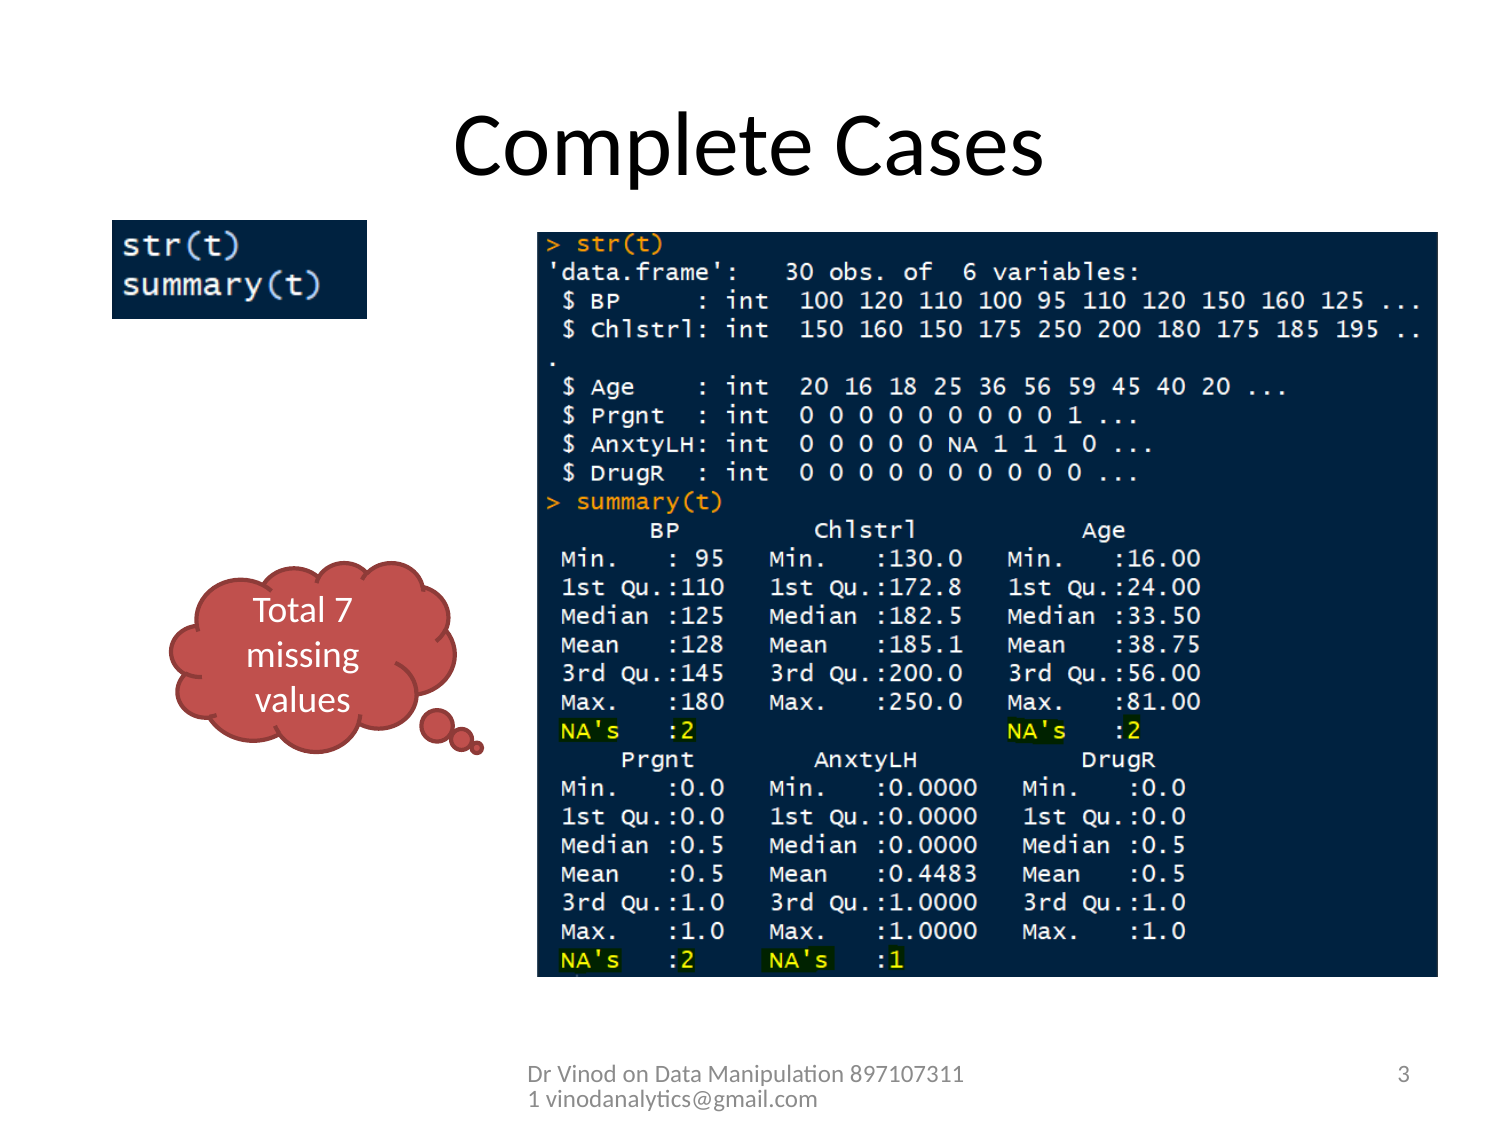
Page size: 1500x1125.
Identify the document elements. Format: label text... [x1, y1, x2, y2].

text_box Total 7 missing values [419, 708, 485, 756]
title Complete Cases [75, 45, 1425, 233]
picture [111, 220, 368, 320]
footer Dr Vinod on Data Manipulation 8971073111 vinodanalytics@gmail.com [512, 1042, 988, 1103]
text_box Total 7 missing values [168, 560, 457, 755]
picture [536, 232, 1439, 977]
slide_number 3 [1074, 1042, 1425, 1103]
